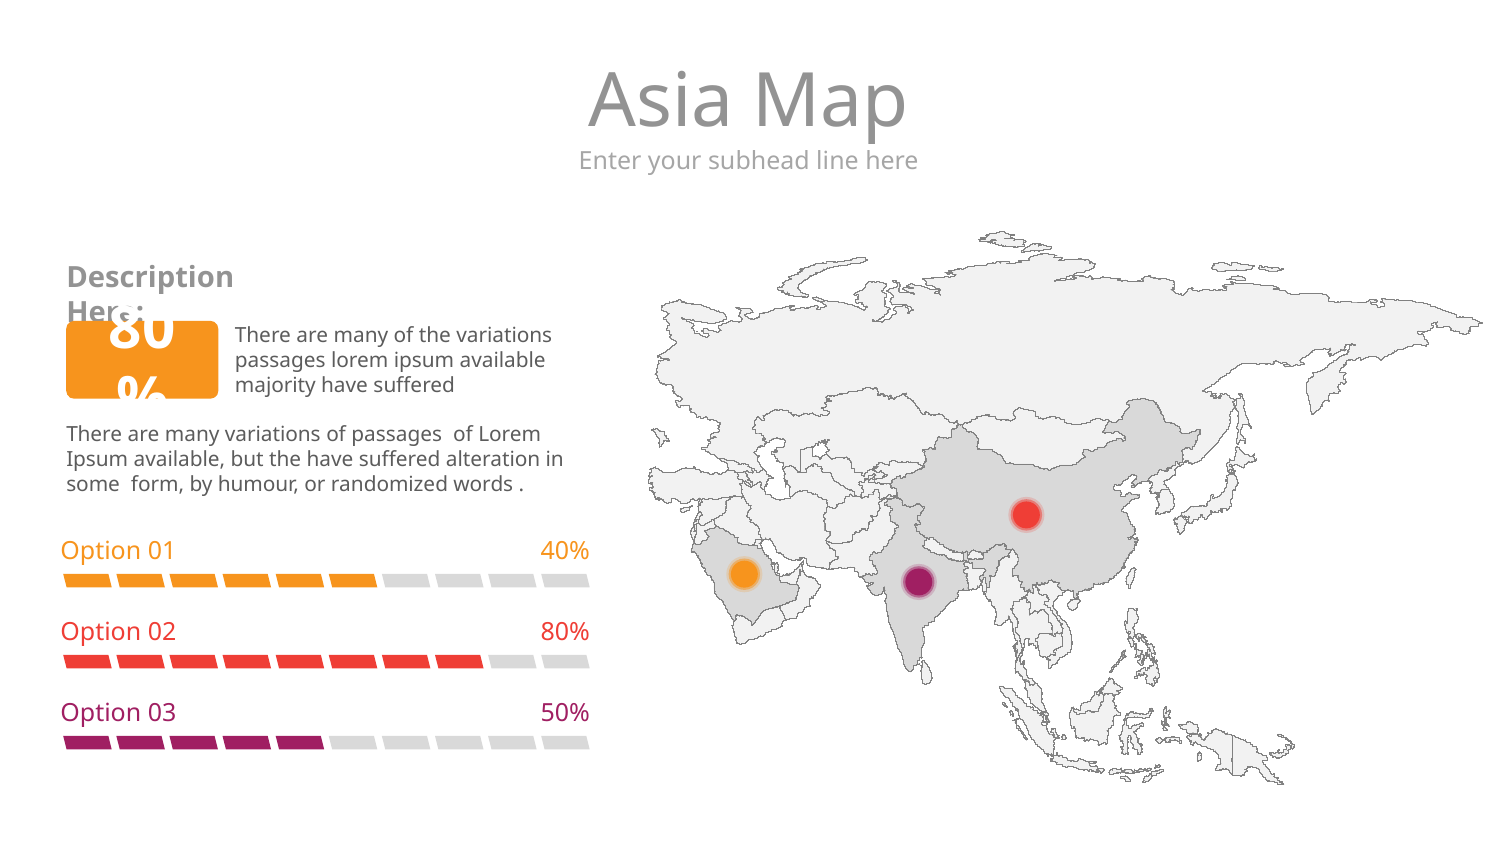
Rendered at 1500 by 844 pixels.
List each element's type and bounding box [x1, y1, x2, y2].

text_box [528, 534, 590, 565]
text_box [528, 696, 590, 727]
list [62, 144, 1436, 174]
text_box [66, 257, 590, 399]
text_box [66, 420, 591, 496]
text_box [528, 615, 590, 646]
text_box [60, 615, 177, 646]
text_box [62, 735, 590, 750]
title [62, 55, 1436, 138]
text_box [62, 654, 590, 669]
text_box [60, 534, 177, 565]
text_box [648, 231, 1483, 785]
text_box [62, 573, 590, 588]
text_box [60, 696, 177, 727]
